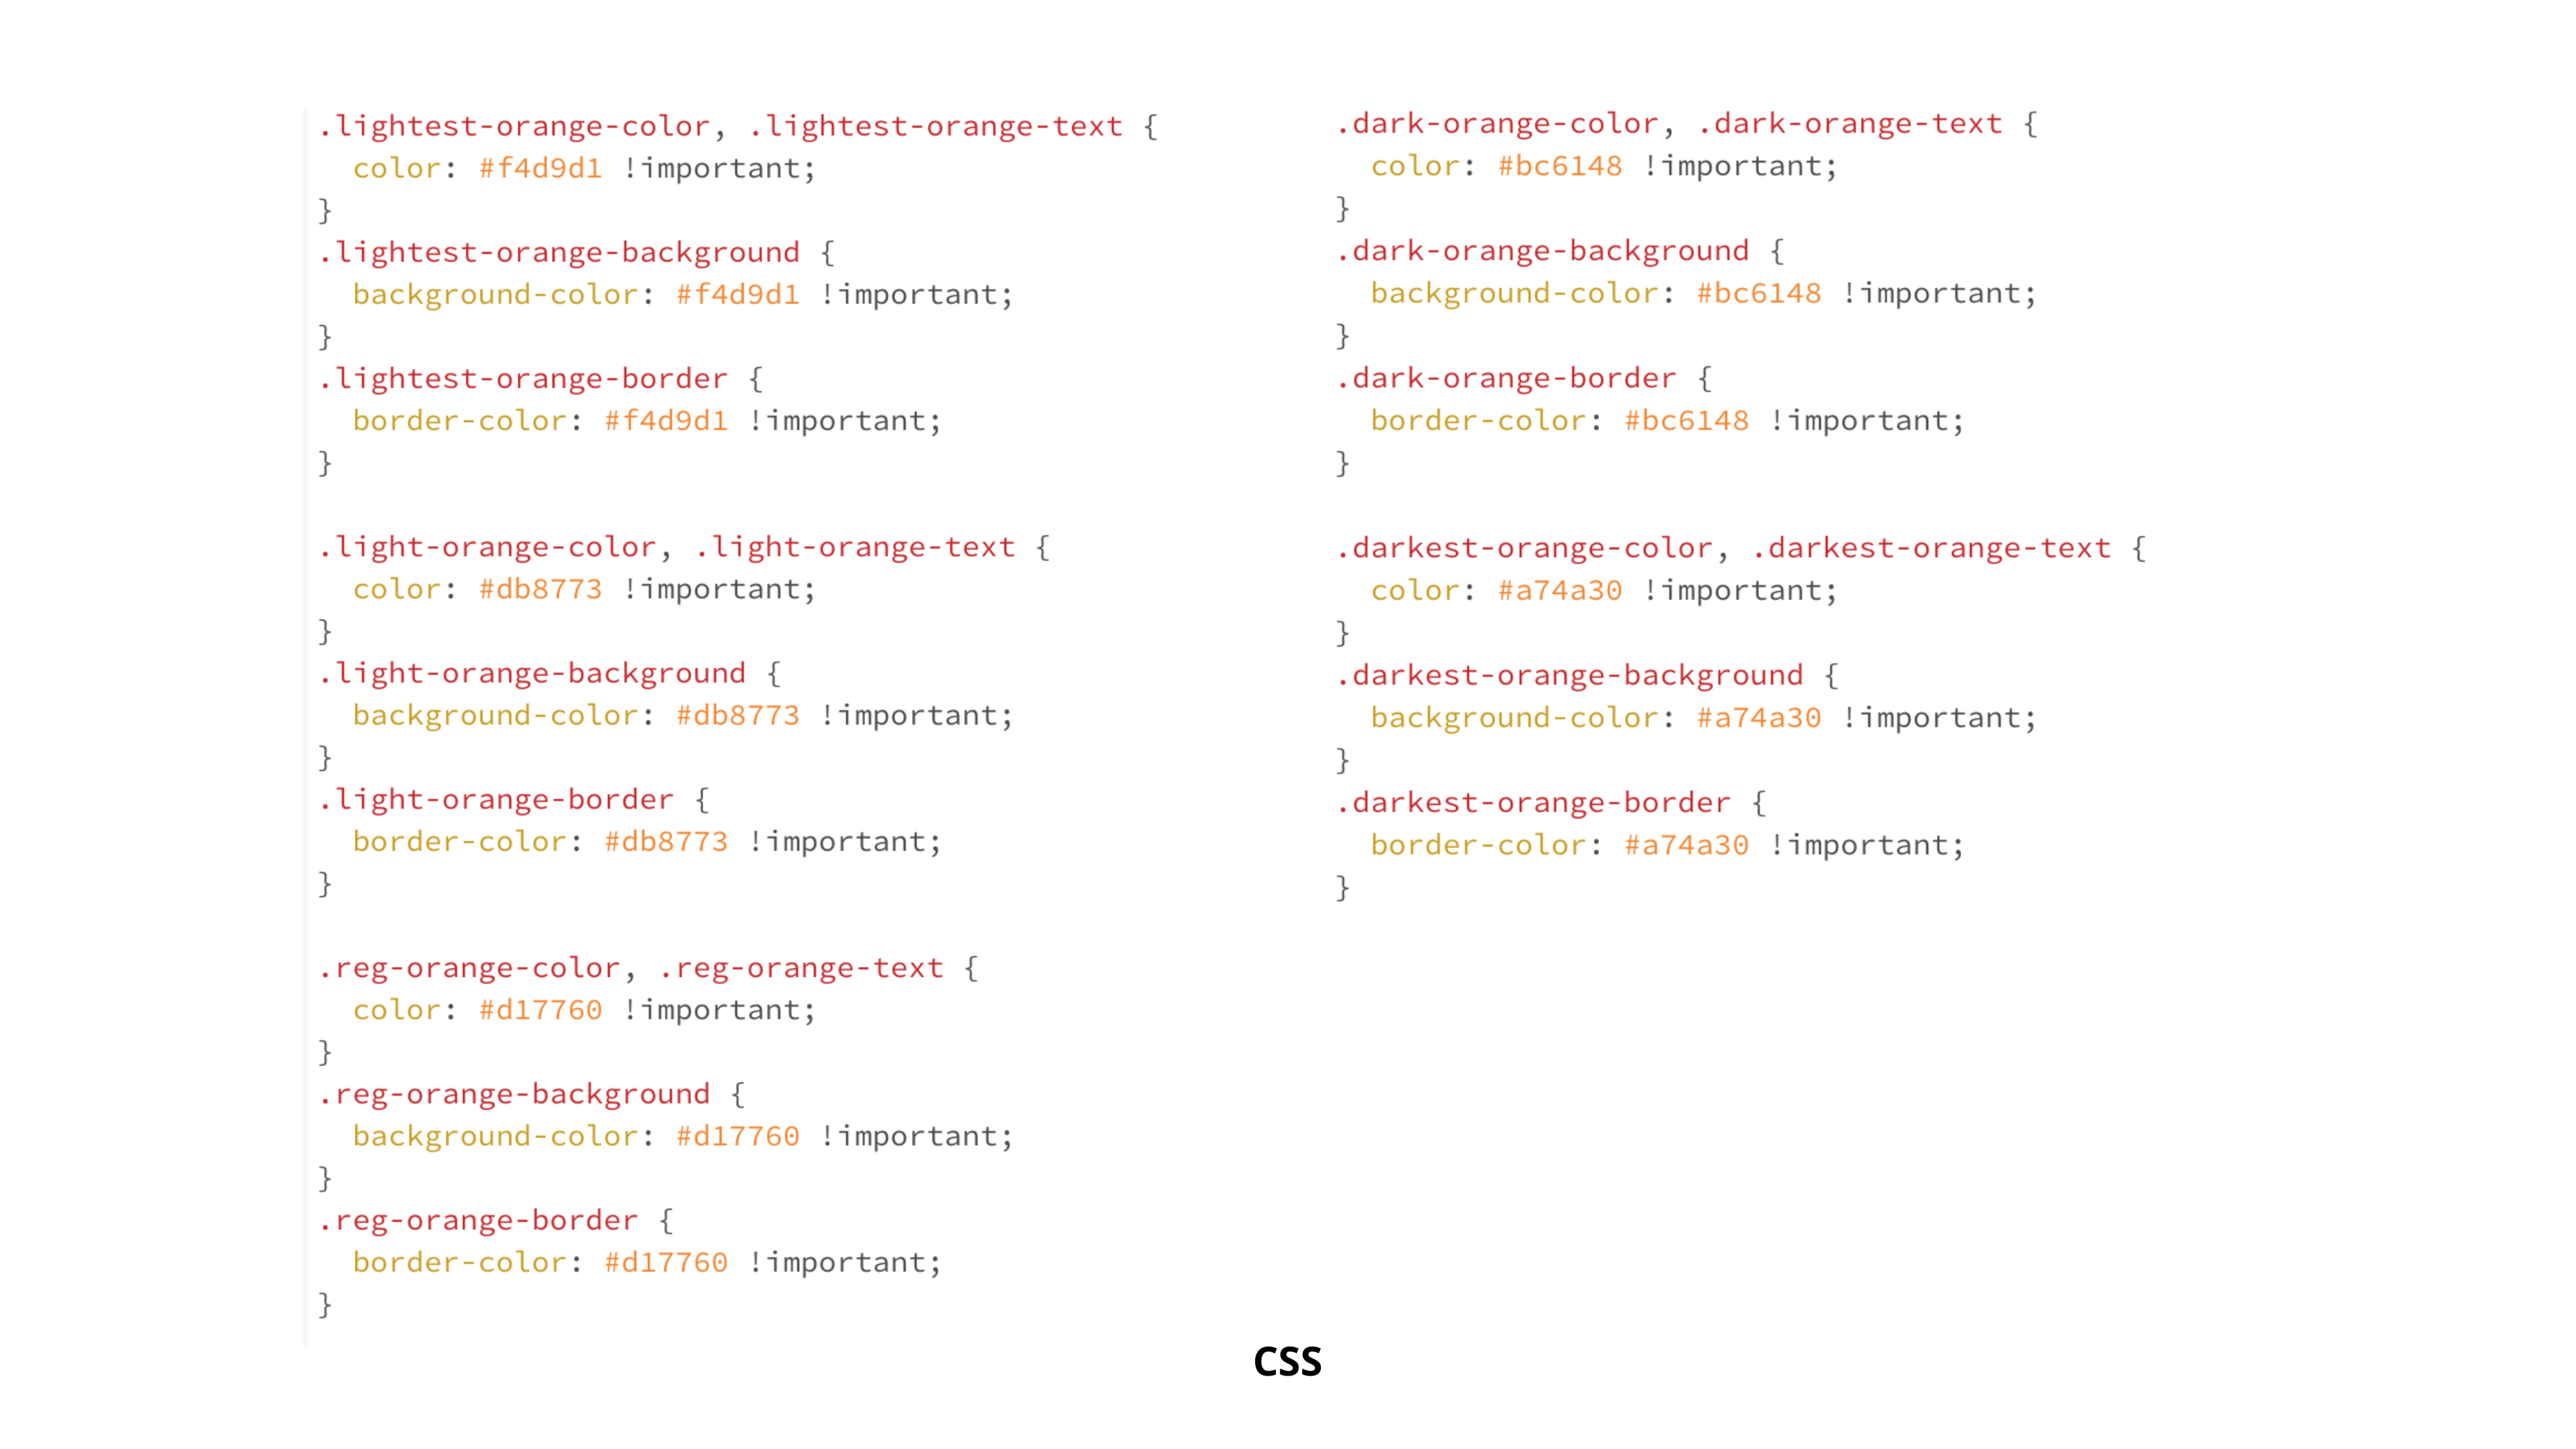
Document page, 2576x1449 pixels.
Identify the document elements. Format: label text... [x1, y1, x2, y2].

text_box CSS [1247, 1330, 1329, 1389]
picture [303, 106, 1194, 1347]
picture [1325, 102, 2273, 935]
